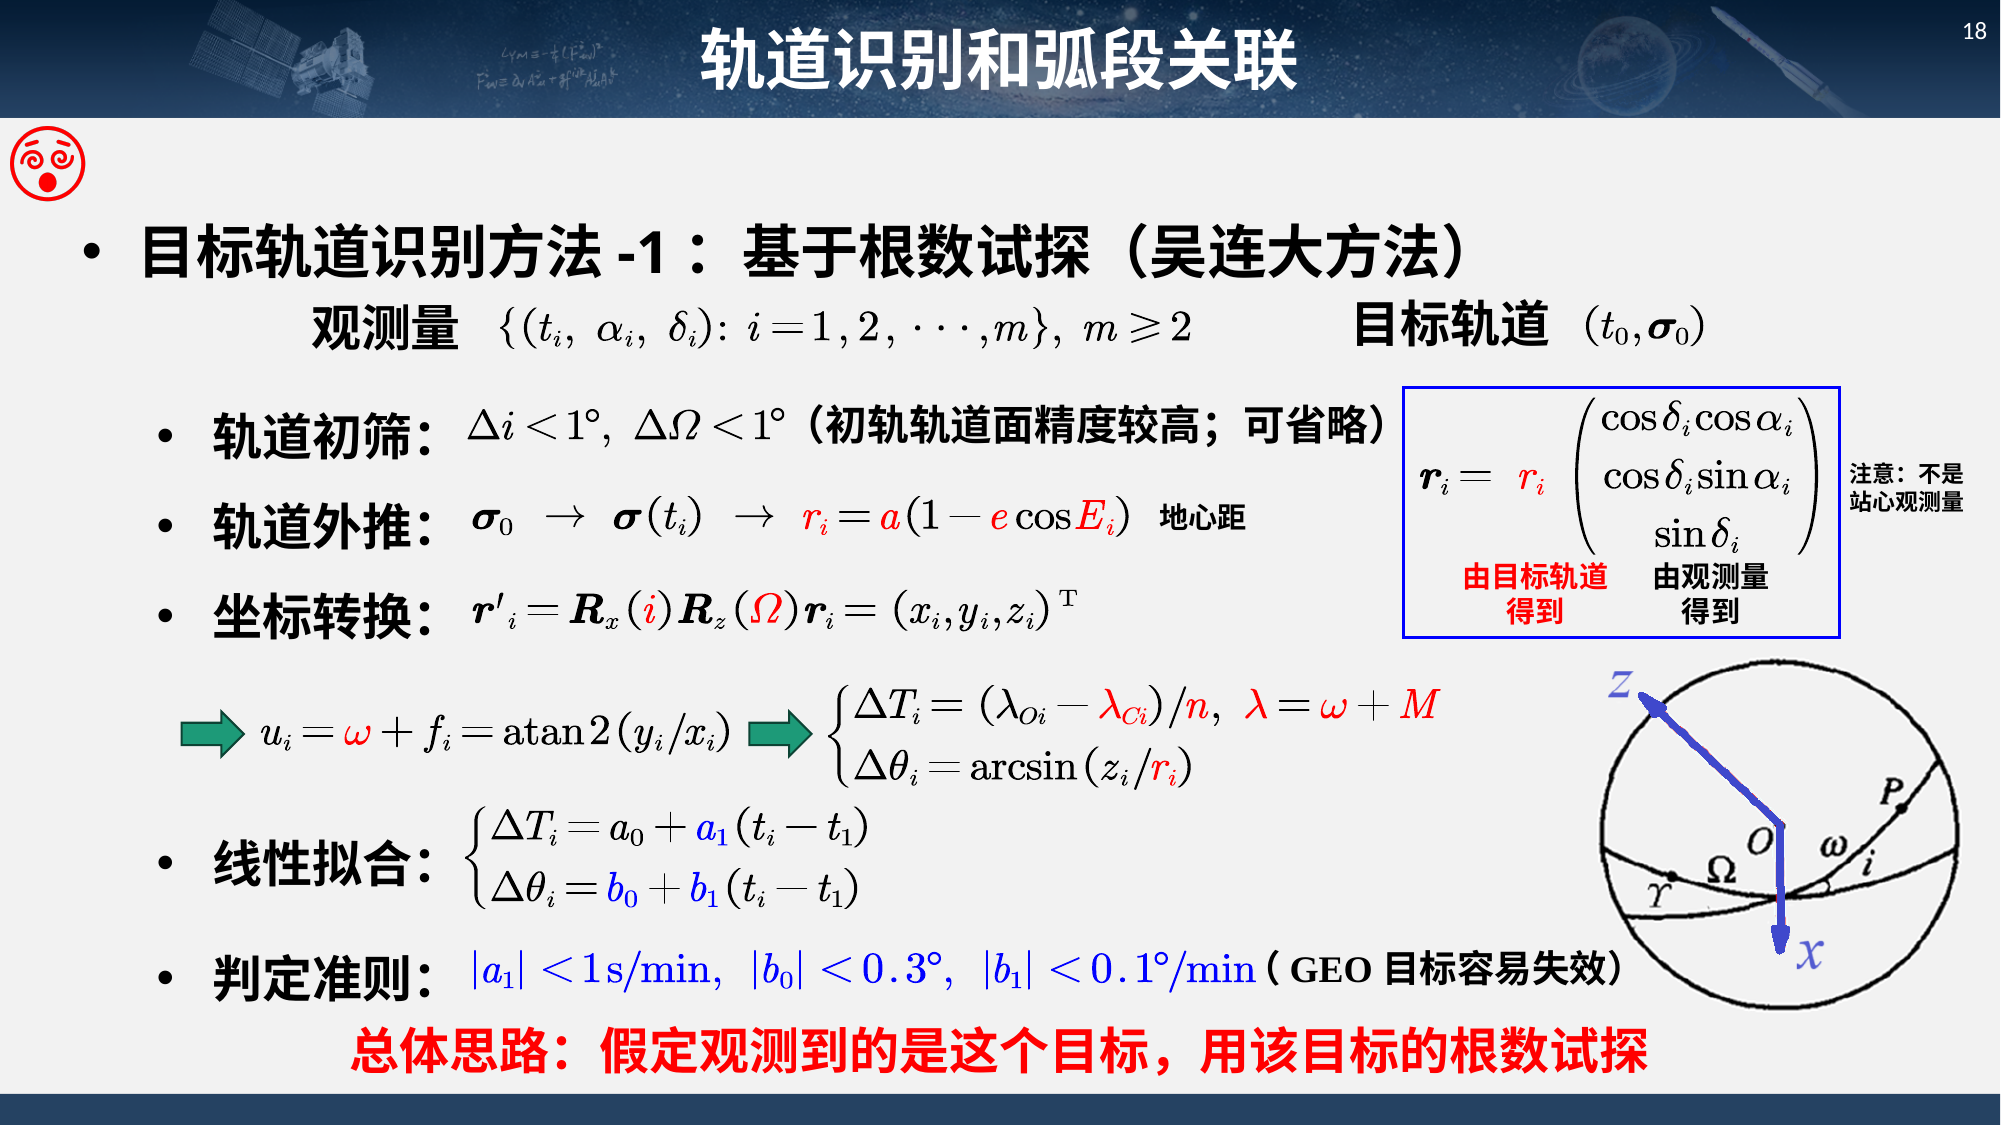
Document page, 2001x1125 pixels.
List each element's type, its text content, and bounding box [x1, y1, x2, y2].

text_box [824, 673, 1454, 804]
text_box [1403, 387, 1983, 638]
text_box [748, 709, 814, 759]
text_box 轨道识别和弧段关联 [0, 0, 2000, 117]
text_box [468, 485, 1137, 552]
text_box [463, 397, 795, 460]
text_box （初轨轨道面精度较高；可省略） [746, 391, 1402, 457]
text_box 观测量 [275, 288, 497, 364]
text_box 总体思路：假定观测到的是这个目标，用该目标的根数试探 [291, 1012, 1708, 1088]
text_box [180, 709, 246, 759]
text_box （GEO目标容易失效） [1225, 938, 1588, 998]
text_box 目标轨道 [1284, 284, 1616, 360]
text_box 目标轨道识别方法-1：基于根数试探（吴连大方法） 轨道初筛： 轨道外推： 坐标转换： 线性拟合： 判定准则： [66, 172, 1933, 1015]
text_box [468, 579, 1086, 646]
picture [0, 0, 2001, 211]
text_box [256, 701, 737, 767]
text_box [463, 939, 1265, 1005]
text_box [1582, 295, 1711, 361]
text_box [496, 295, 1199, 365]
text_box 地心距 [1137, 491, 1279, 542]
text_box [461, 794, 879, 925]
picture [1588, 652, 1971, 1017]
